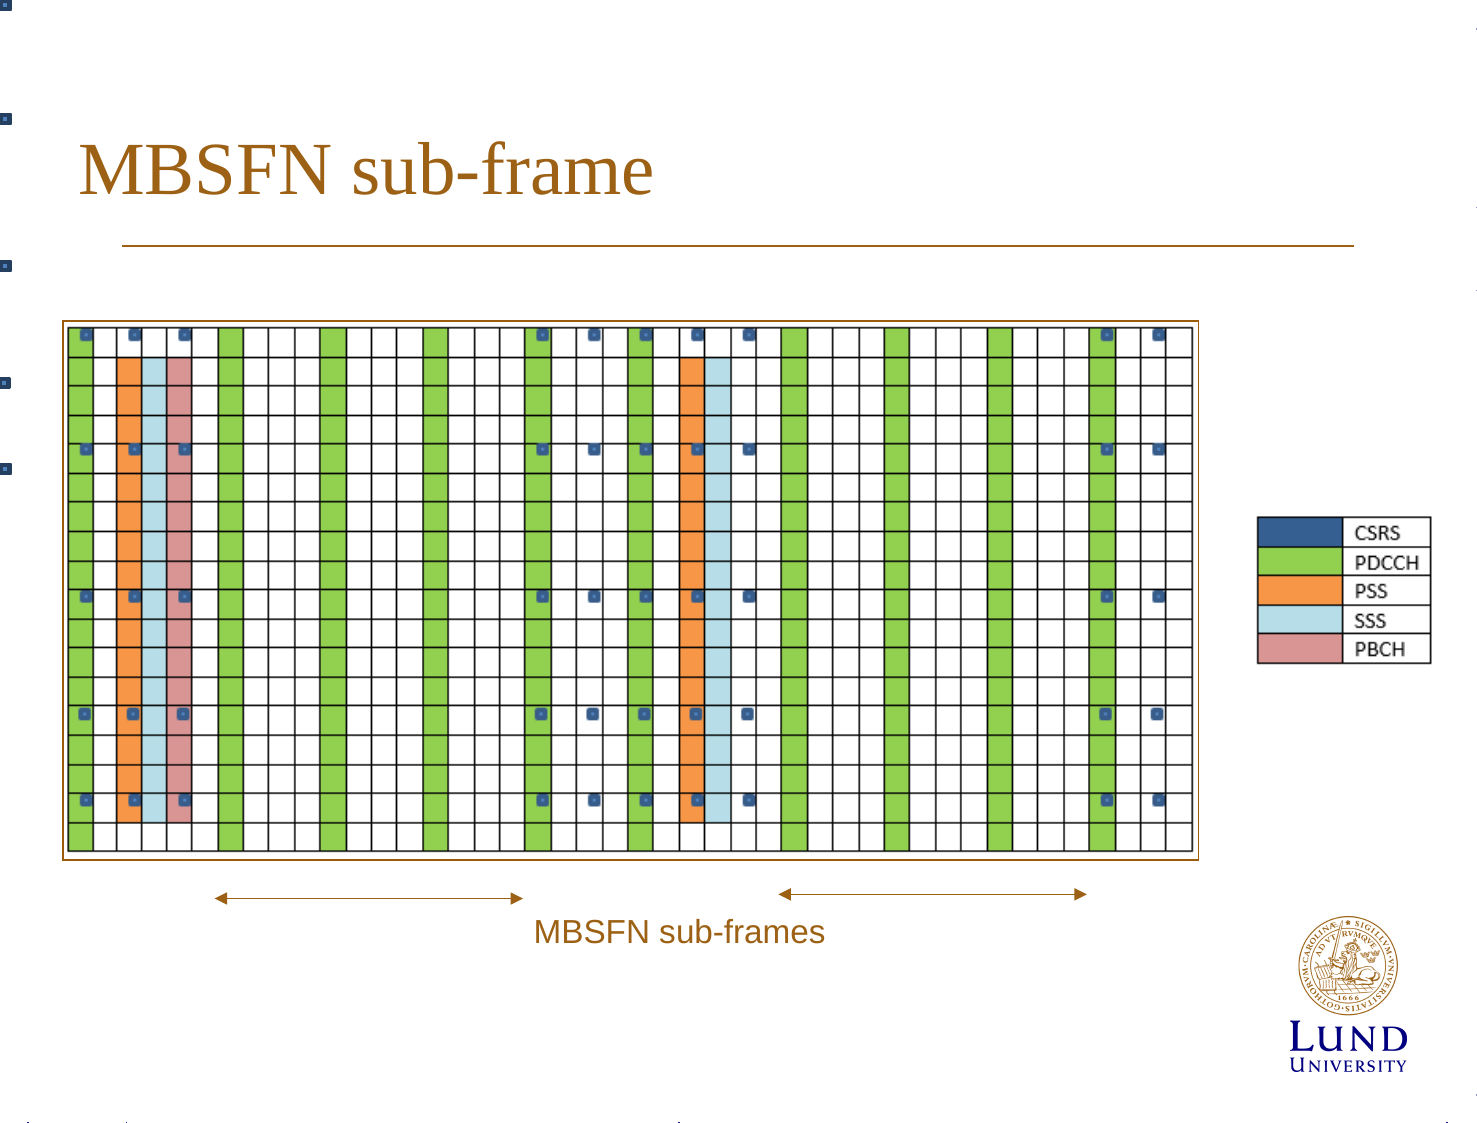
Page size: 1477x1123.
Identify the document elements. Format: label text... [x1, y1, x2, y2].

picture [1251, 512, 1438, 669]
picture [1290, 916, 1407, 1072]
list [63, 321, 1199, 860]
text_box MBSFN sub-frames [518, 903, 869, 958]
title MBSFN sub-frame [63, 38, 1275, 217]
